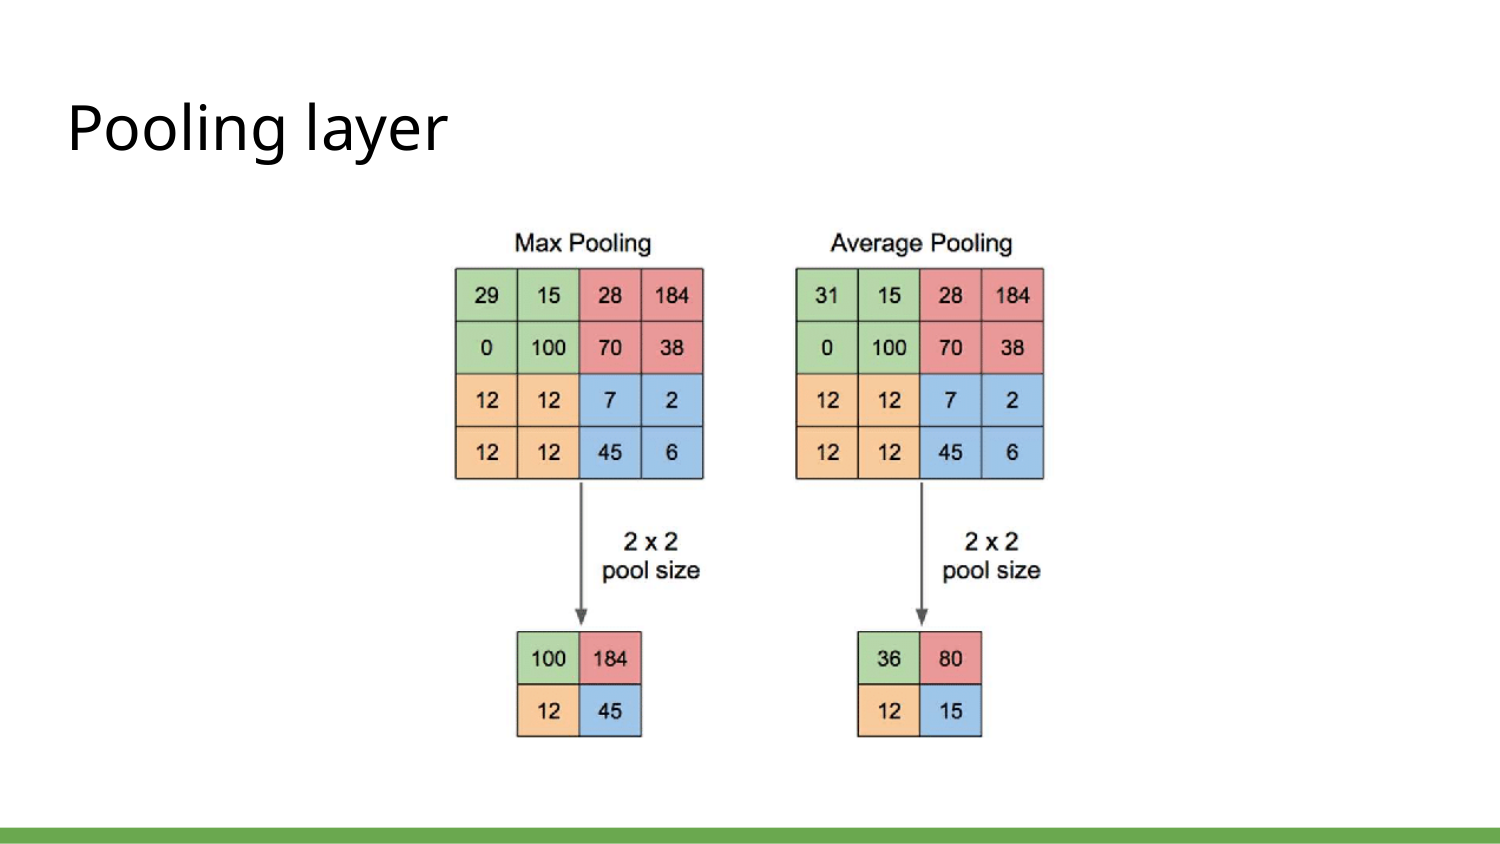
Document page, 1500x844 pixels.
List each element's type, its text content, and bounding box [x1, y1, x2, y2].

title Pooling layer [51, 72, 1449, 174]
picture [445, 216, 1055, 748]
